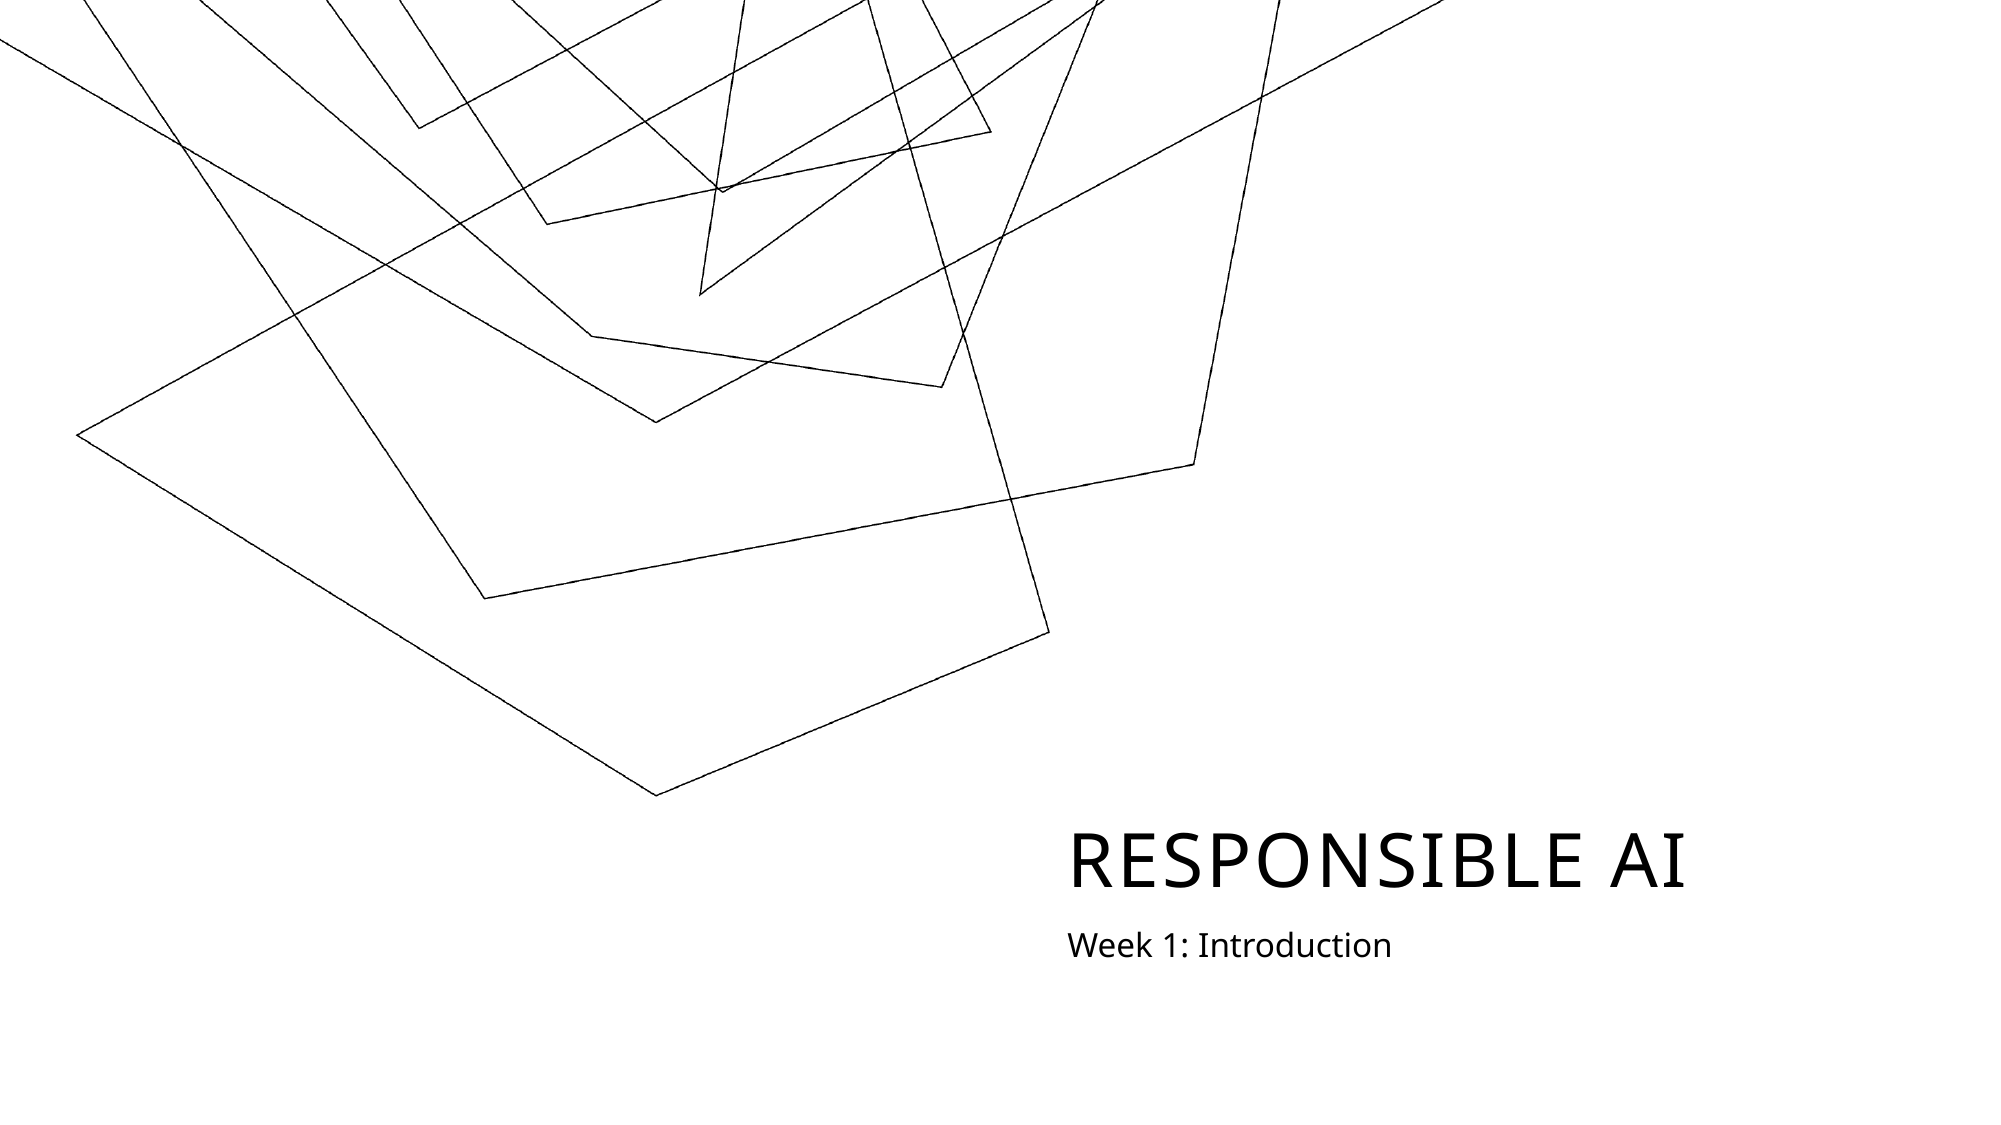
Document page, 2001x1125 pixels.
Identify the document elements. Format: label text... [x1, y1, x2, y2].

picture [0, 0, 1557, 830]
subtitle Week 1: Introduction [1052, 916, 1864, 982]
title Responsible AI [1052, 727, 1864, 912]
